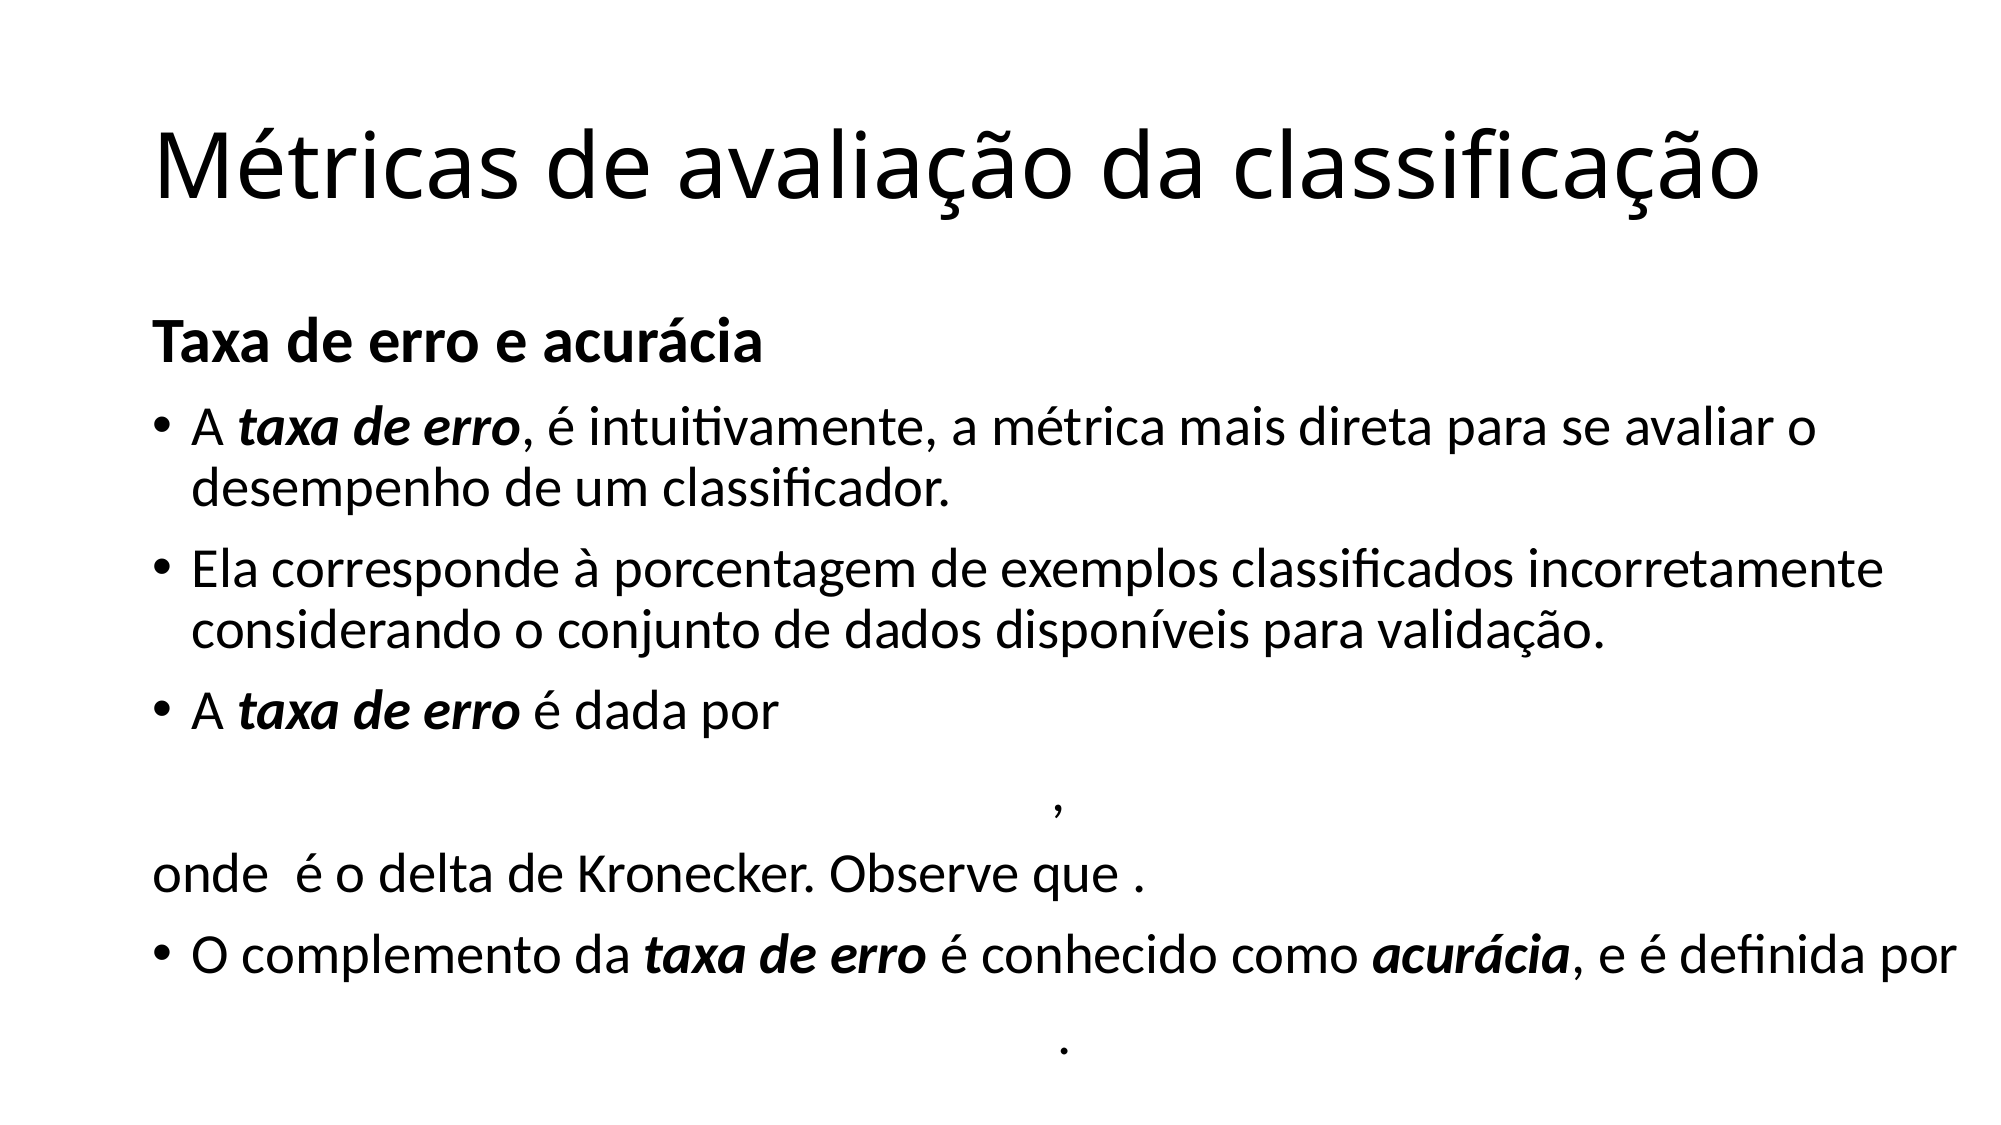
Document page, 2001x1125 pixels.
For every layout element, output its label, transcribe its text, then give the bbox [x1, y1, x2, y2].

title Métricas de avaliação da classificação [137, 59, 1863, 278]
